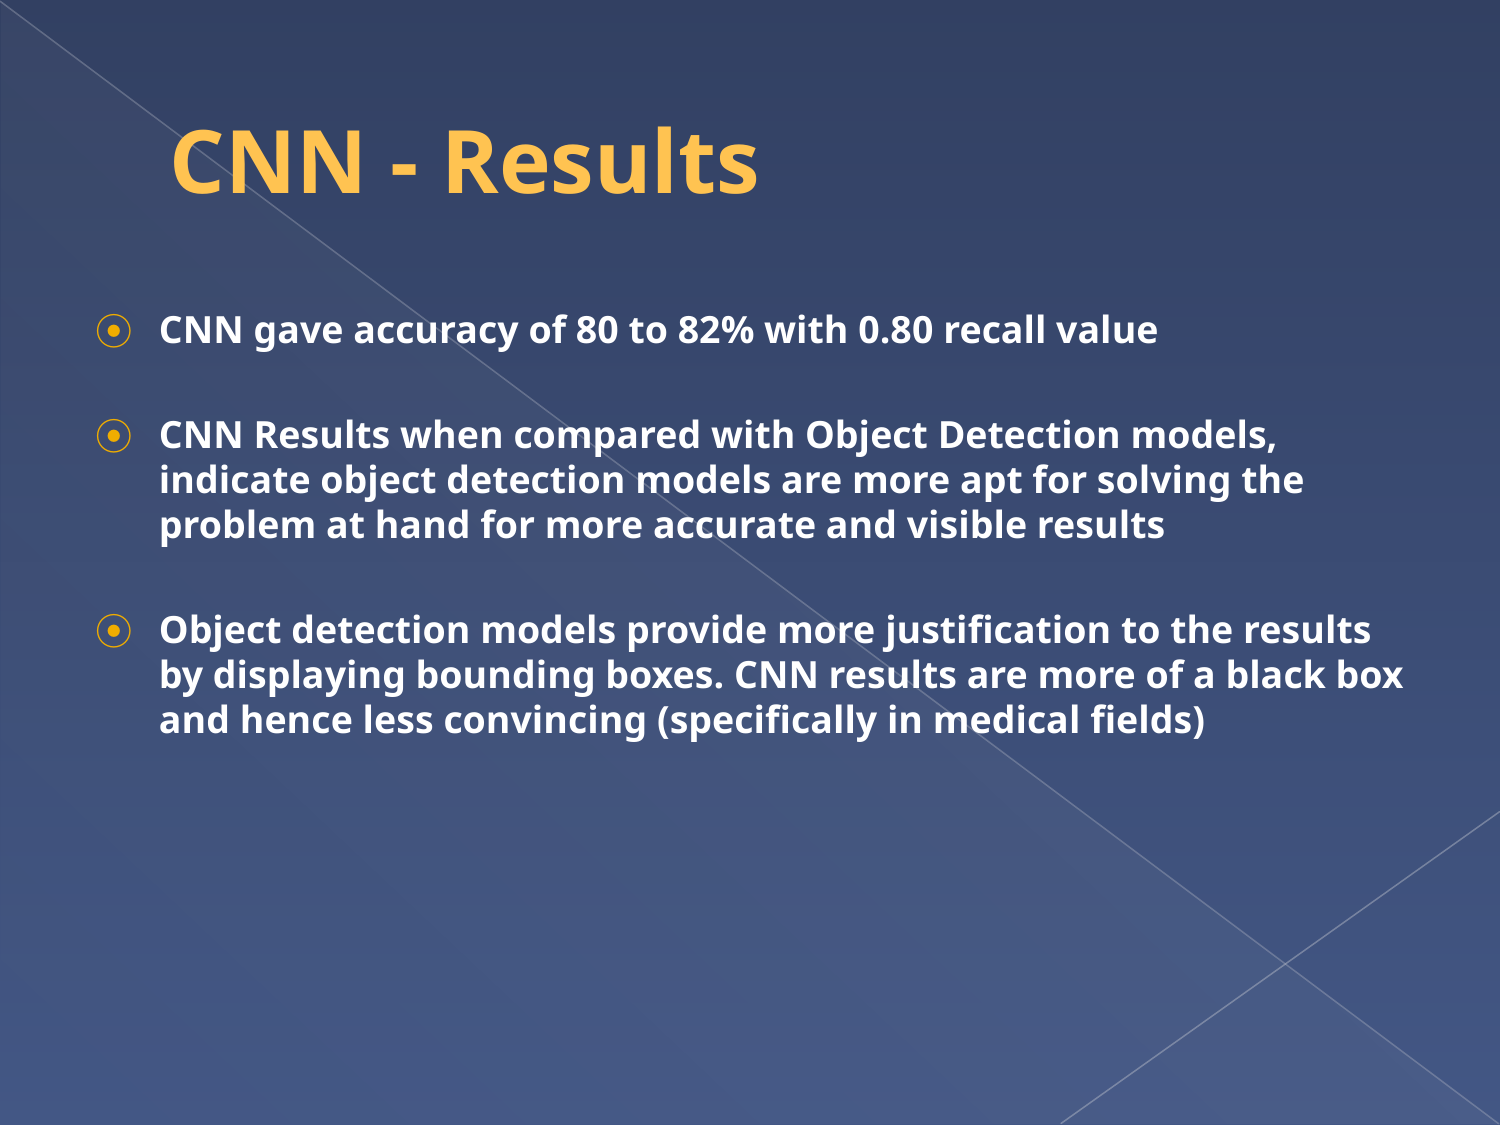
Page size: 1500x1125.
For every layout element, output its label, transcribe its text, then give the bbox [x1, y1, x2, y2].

title CNN - Results [75, 43, 1425, 274]
list CNN gave accuracy of 80 to 82% with 0.80 recall value CNN Results when compared with Object Detection models, indicate object detection models are more apt for solving the problem at hand for more accurate and visible results Object detection models provide more justification to the results by displaying bounding boxes. CNN results are more of a black box and hence less convincing (specifically in medical fields) [70, 246, 1421, 997]
